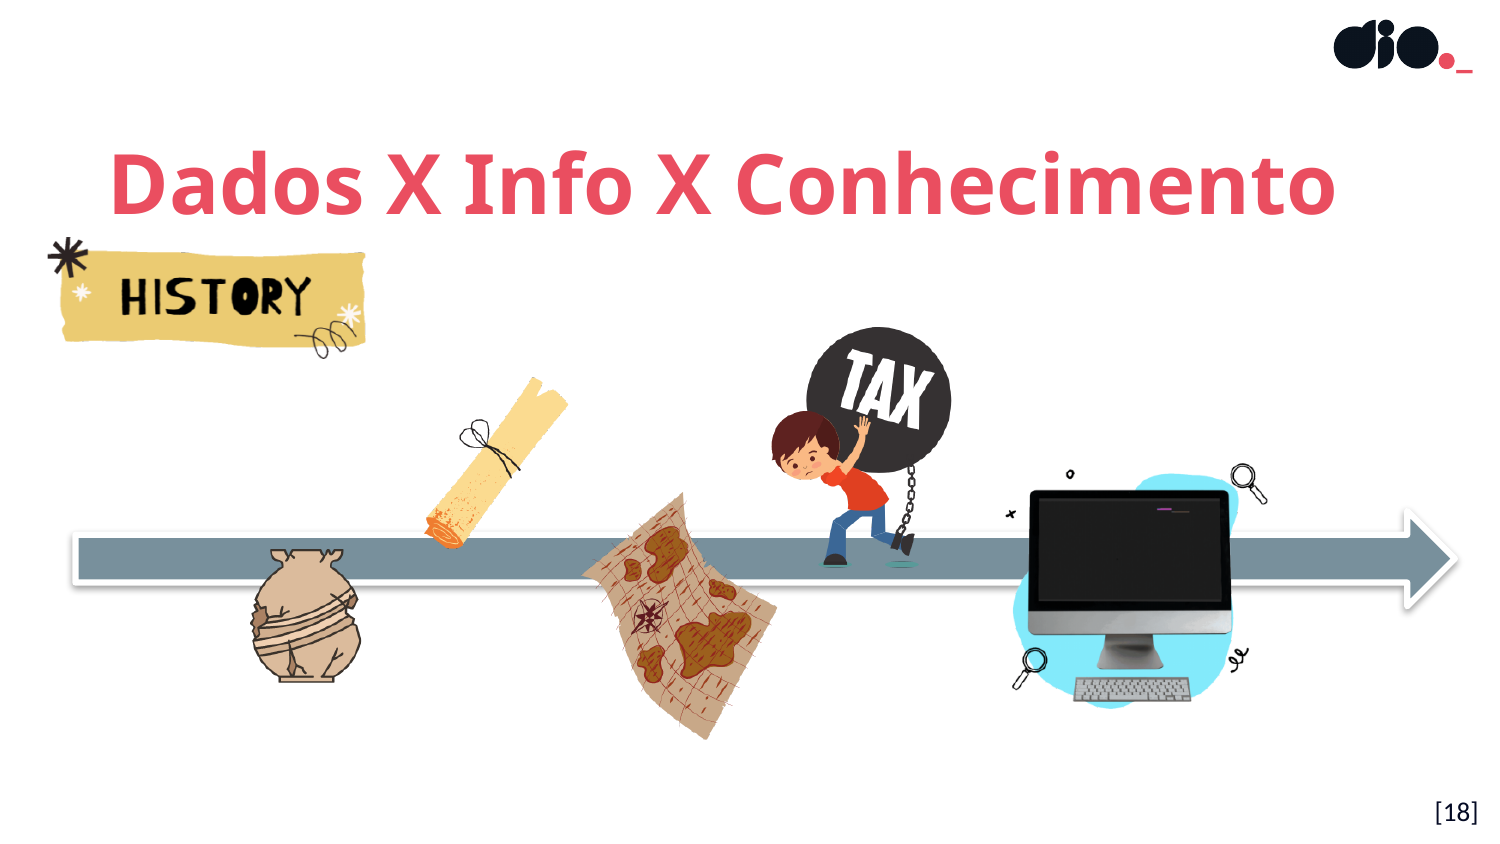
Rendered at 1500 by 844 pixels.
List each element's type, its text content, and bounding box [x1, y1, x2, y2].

text_box Dados X Info X Conhecimento [92, 104, 1408, 243]
picture [1333, 19, 1473, 74]
text_box [1316, 508, 1459, 610]
slide_number [18] [1403, 779, 1494, 844]
text_box [72, 531, 213, 586]
picture [39, 219, 1312, 775]
